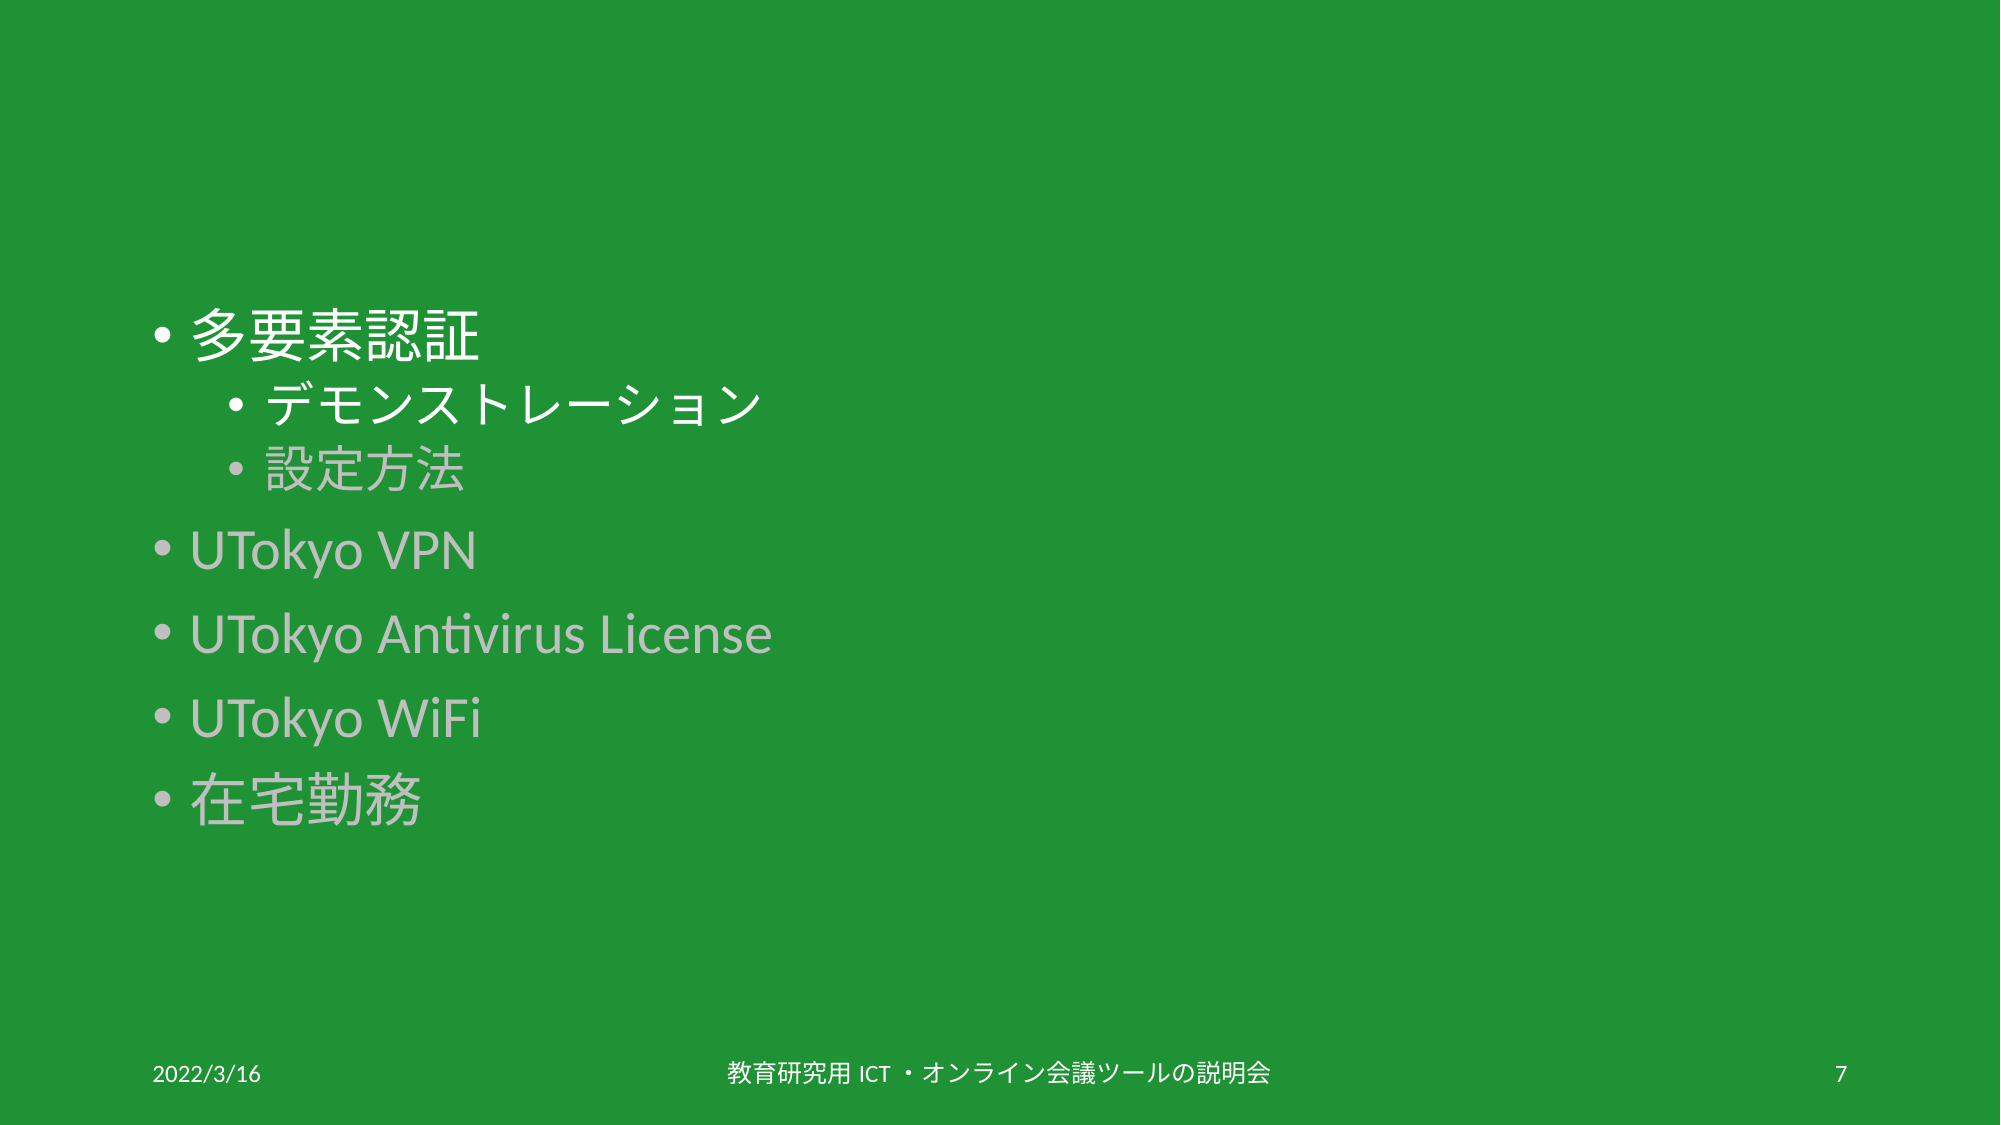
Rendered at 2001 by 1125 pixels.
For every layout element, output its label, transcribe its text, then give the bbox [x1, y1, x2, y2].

list 多要素認証 デモンストレーション 設定方法 UTokyo VPN UTokyo Antivirus License UTokyo WiFi 在宅勤務 [137, 299, 1863, 1014]
slide_number 7 [1412, 1042, 1863, 1103]
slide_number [137, 1042, 588, 1103]
footer 教育研究用ICT・オンライン会議ツールの説明会 [662, 1042, 1338, 1103]
